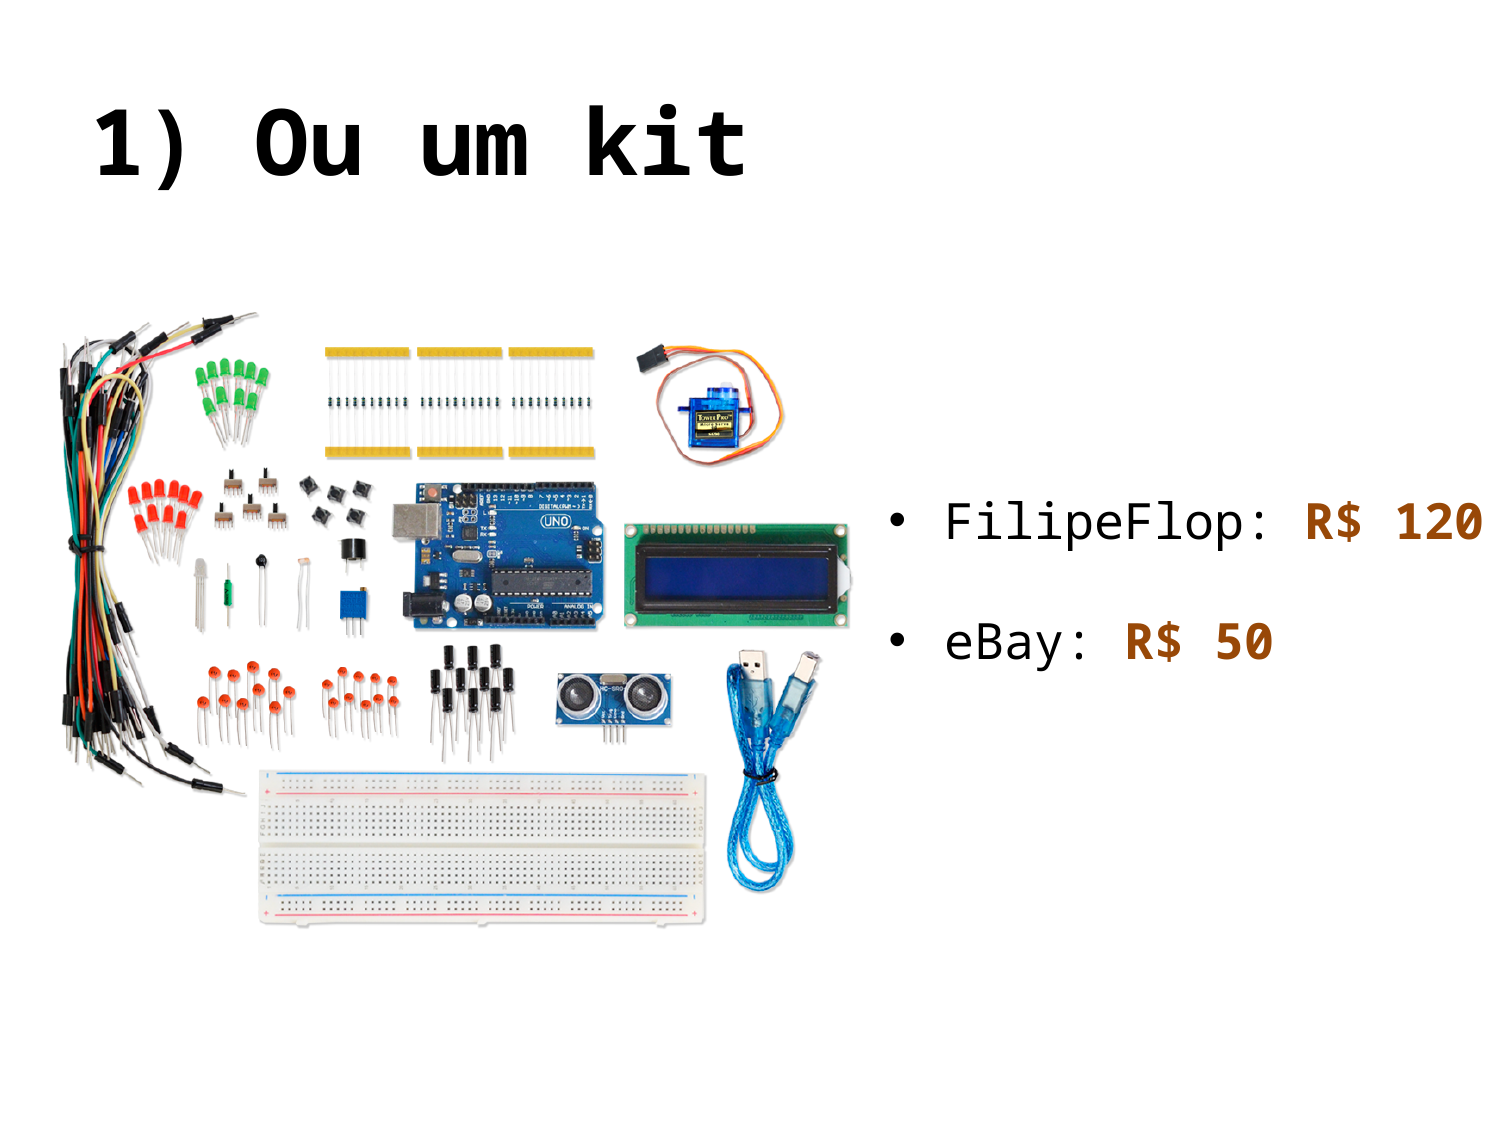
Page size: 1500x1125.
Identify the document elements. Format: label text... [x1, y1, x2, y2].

text_box FilipeFlop: R$ 120 eBay: R$ 50 [892, 481, 1500, 677]
title 1) Ou um kit [75, 45, 1425, 233]
picture [23, 296, 888, 937]
